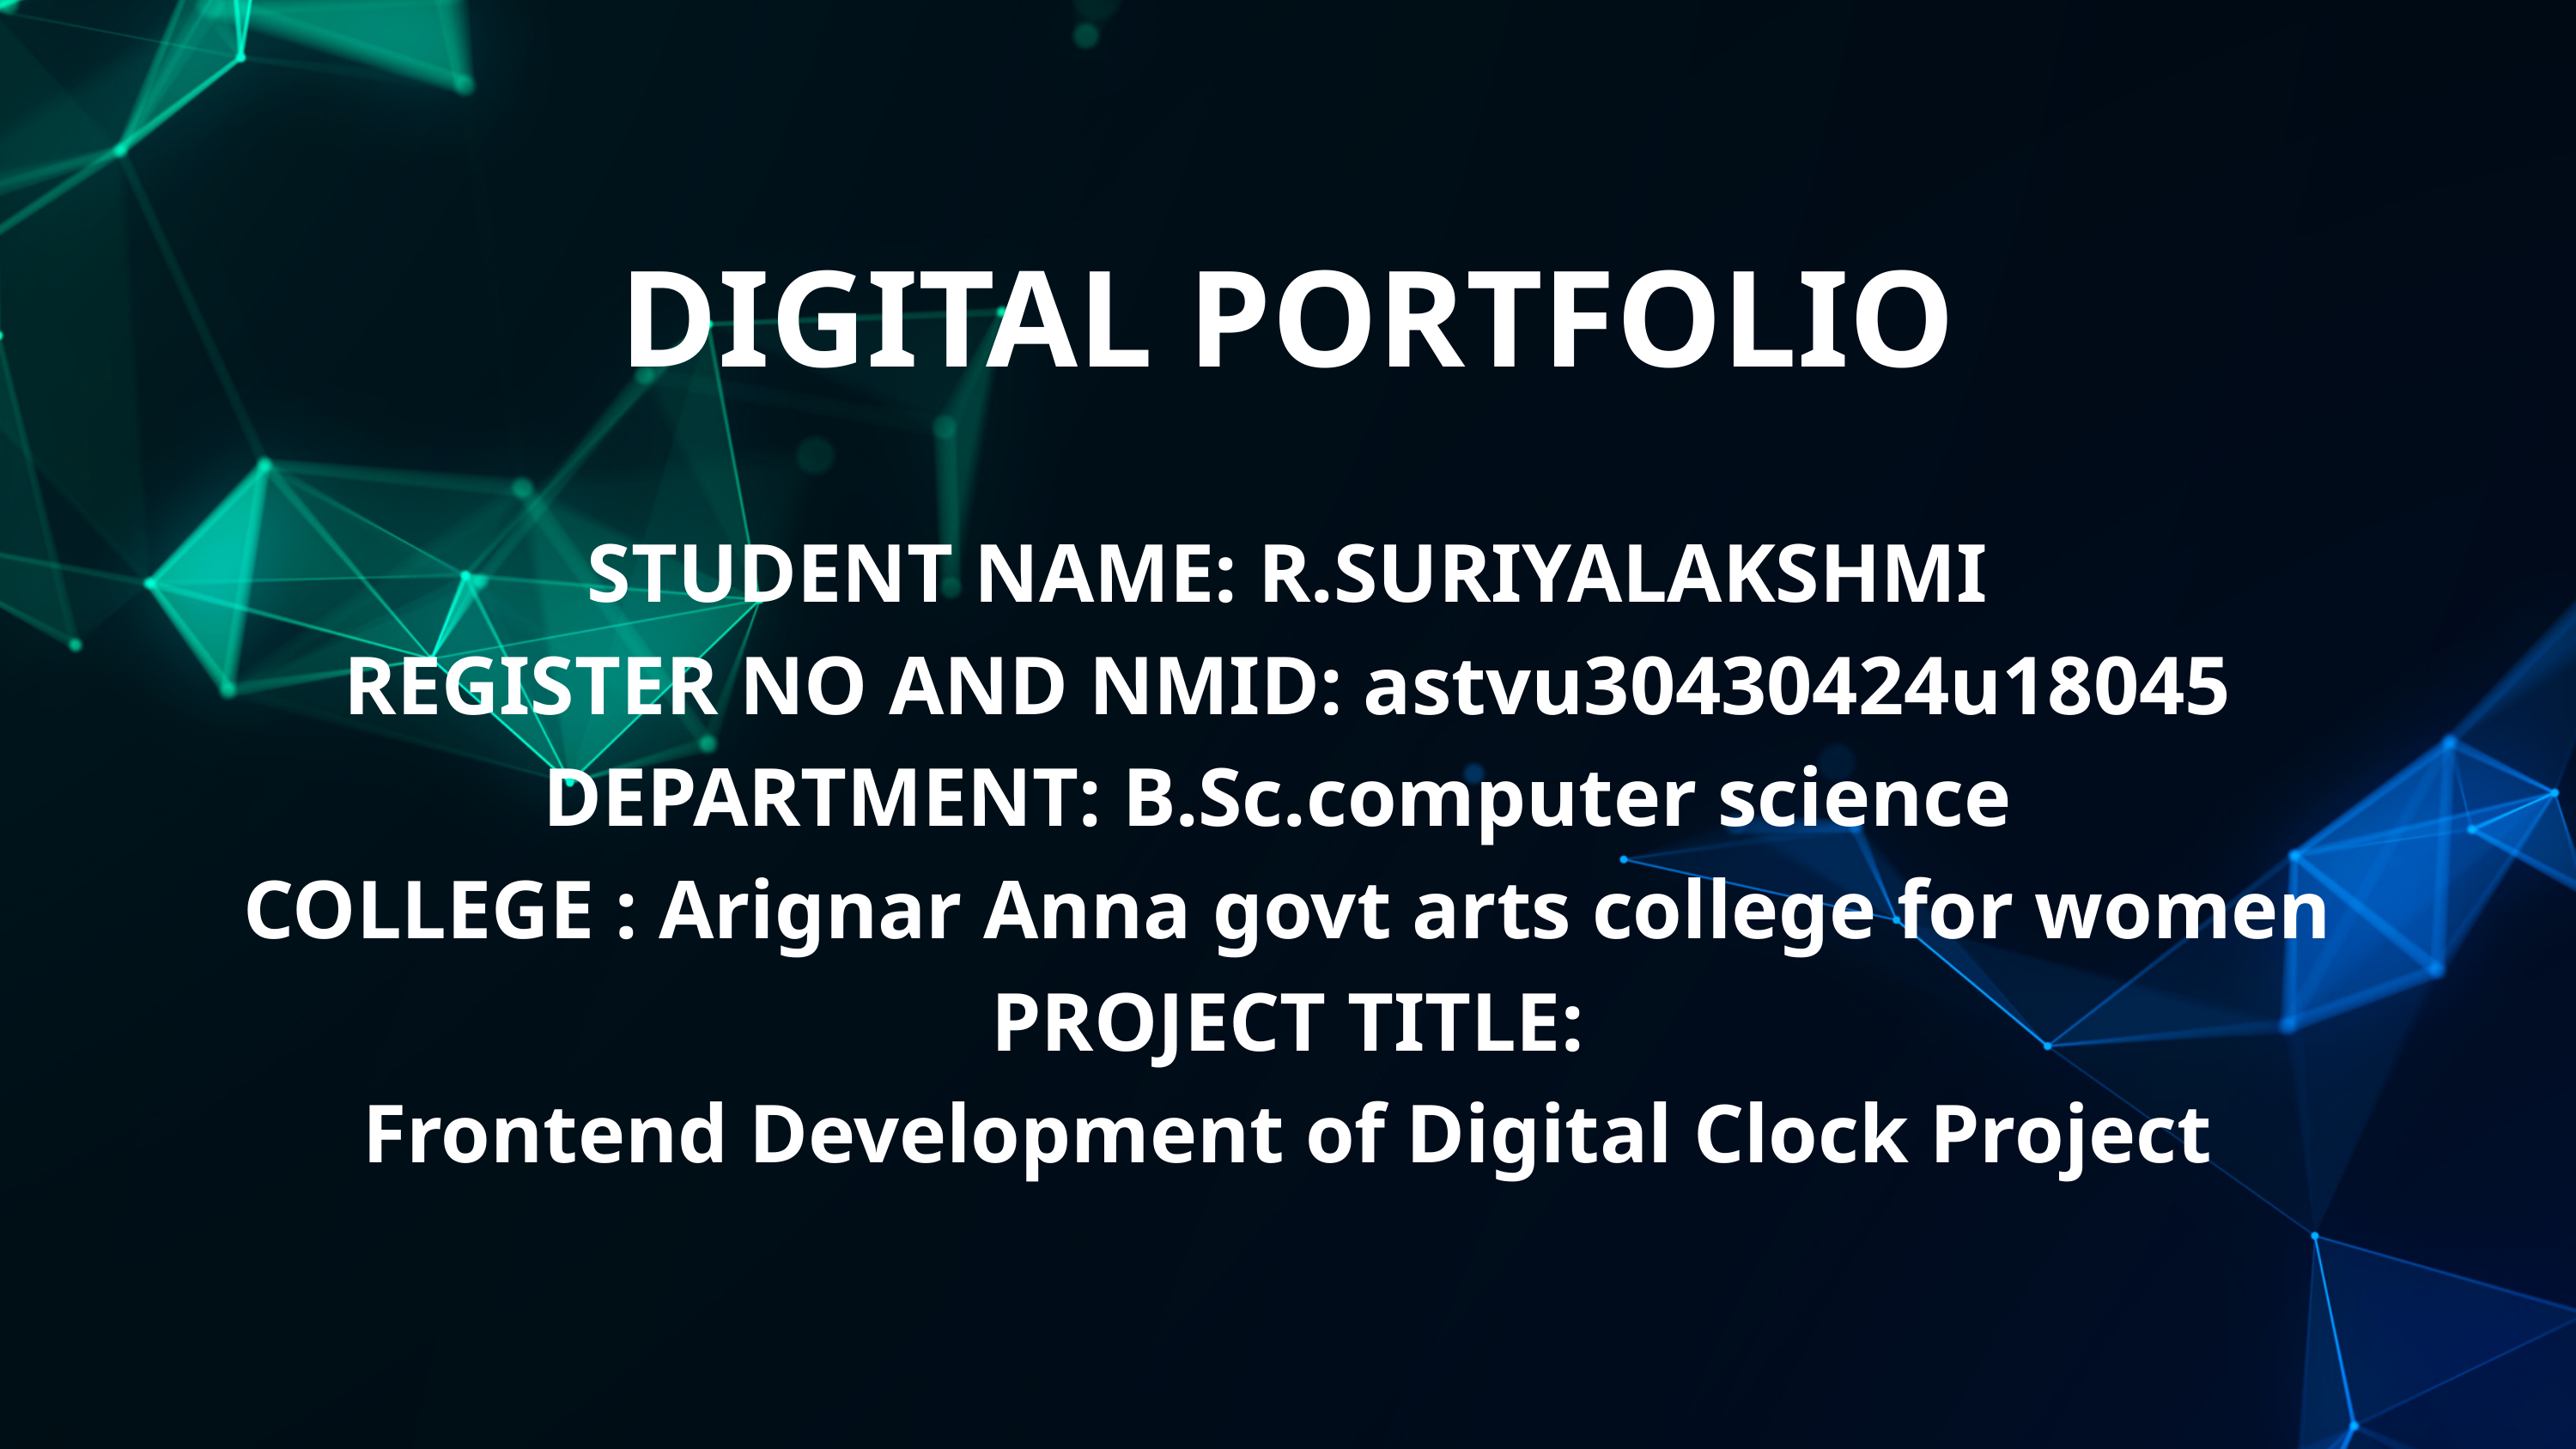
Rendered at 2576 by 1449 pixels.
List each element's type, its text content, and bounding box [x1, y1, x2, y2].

text_box [0, 0, 2576, 1449]
text_box DIGITAL PORTFOLIO STUDENT NAME: R.SURIYALAKSHMI REGISTER NO AND NMID: astvu30430424u18045 DEPARTMENT: B.Sc.computer science COLLEGE : Arignar Anna govt arts college for women PROJECT TITLE: Frontend Development of Digital Clock Project [144, 207, 2432, 1449]
